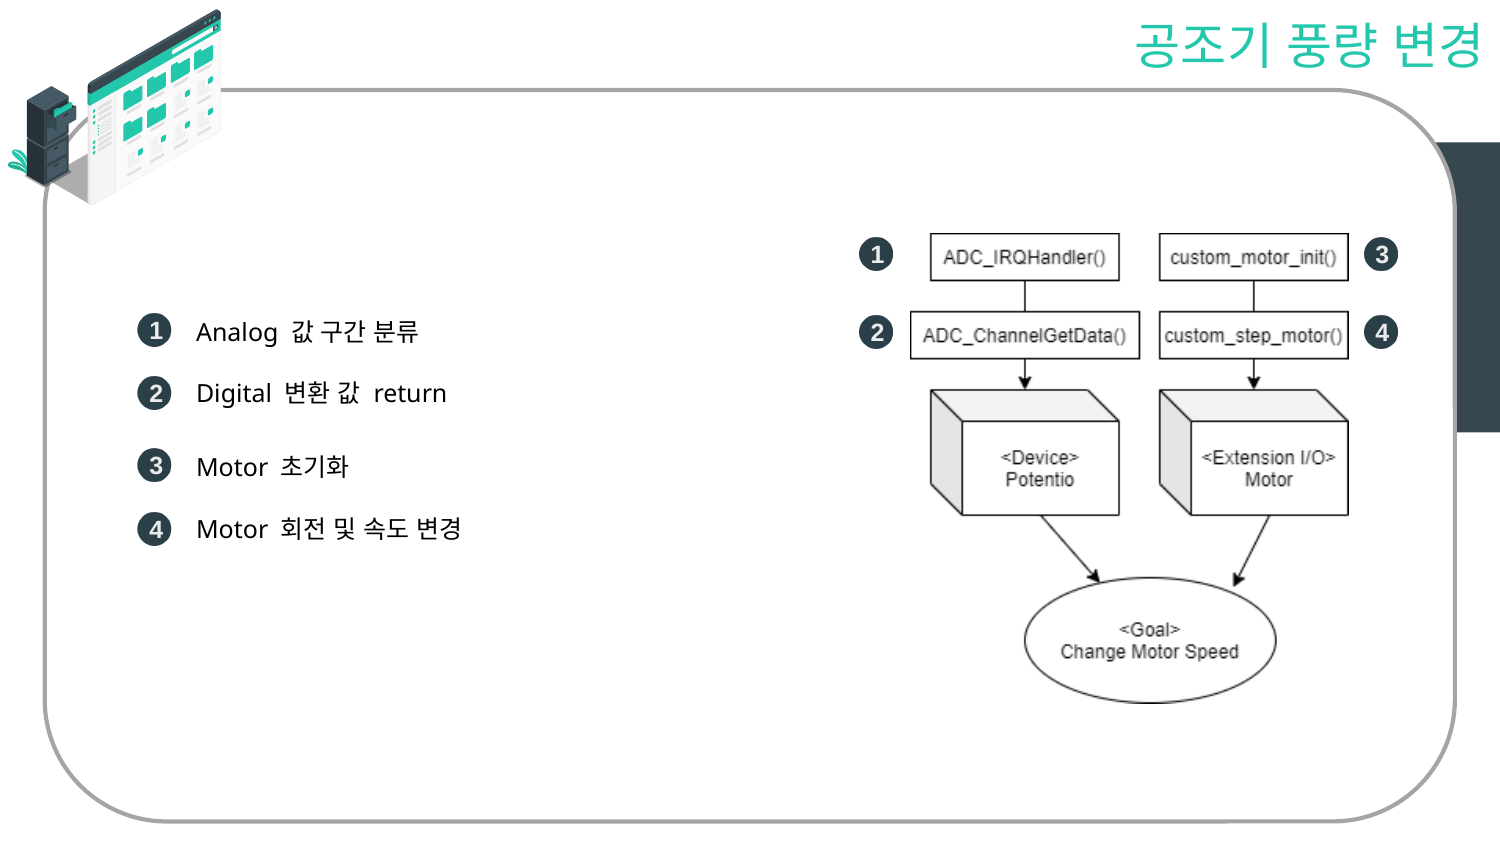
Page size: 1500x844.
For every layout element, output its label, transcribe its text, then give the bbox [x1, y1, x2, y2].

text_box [136, 375, 173, 411]
text_box Motor 회전 및 속도 변경 [181, 506, 570, 552]
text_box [1362, 314, 1399, 350]
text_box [1362, 236, 1399, 272]
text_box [136, 447, 173, 483]
text_box Analog 값 구간 분류 [181, 308, 570, 354]
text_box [136, 511, 173, 547]
text_box Digital 변환 값 return [181, 370, 570, 416]
text_box 공조기 풍량 변경 [759, 0, 1500, 90]
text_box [858, 236, 894, 272]
picture [910, 233, 1349, 705]
text_box Motor 초기화 [181, 444, 570, 489]
text_box [42, 87, 1457, 824]
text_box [6, 9, 221, 206]
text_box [858, 314, 894, 350]
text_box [136, 312, 173, 348]
